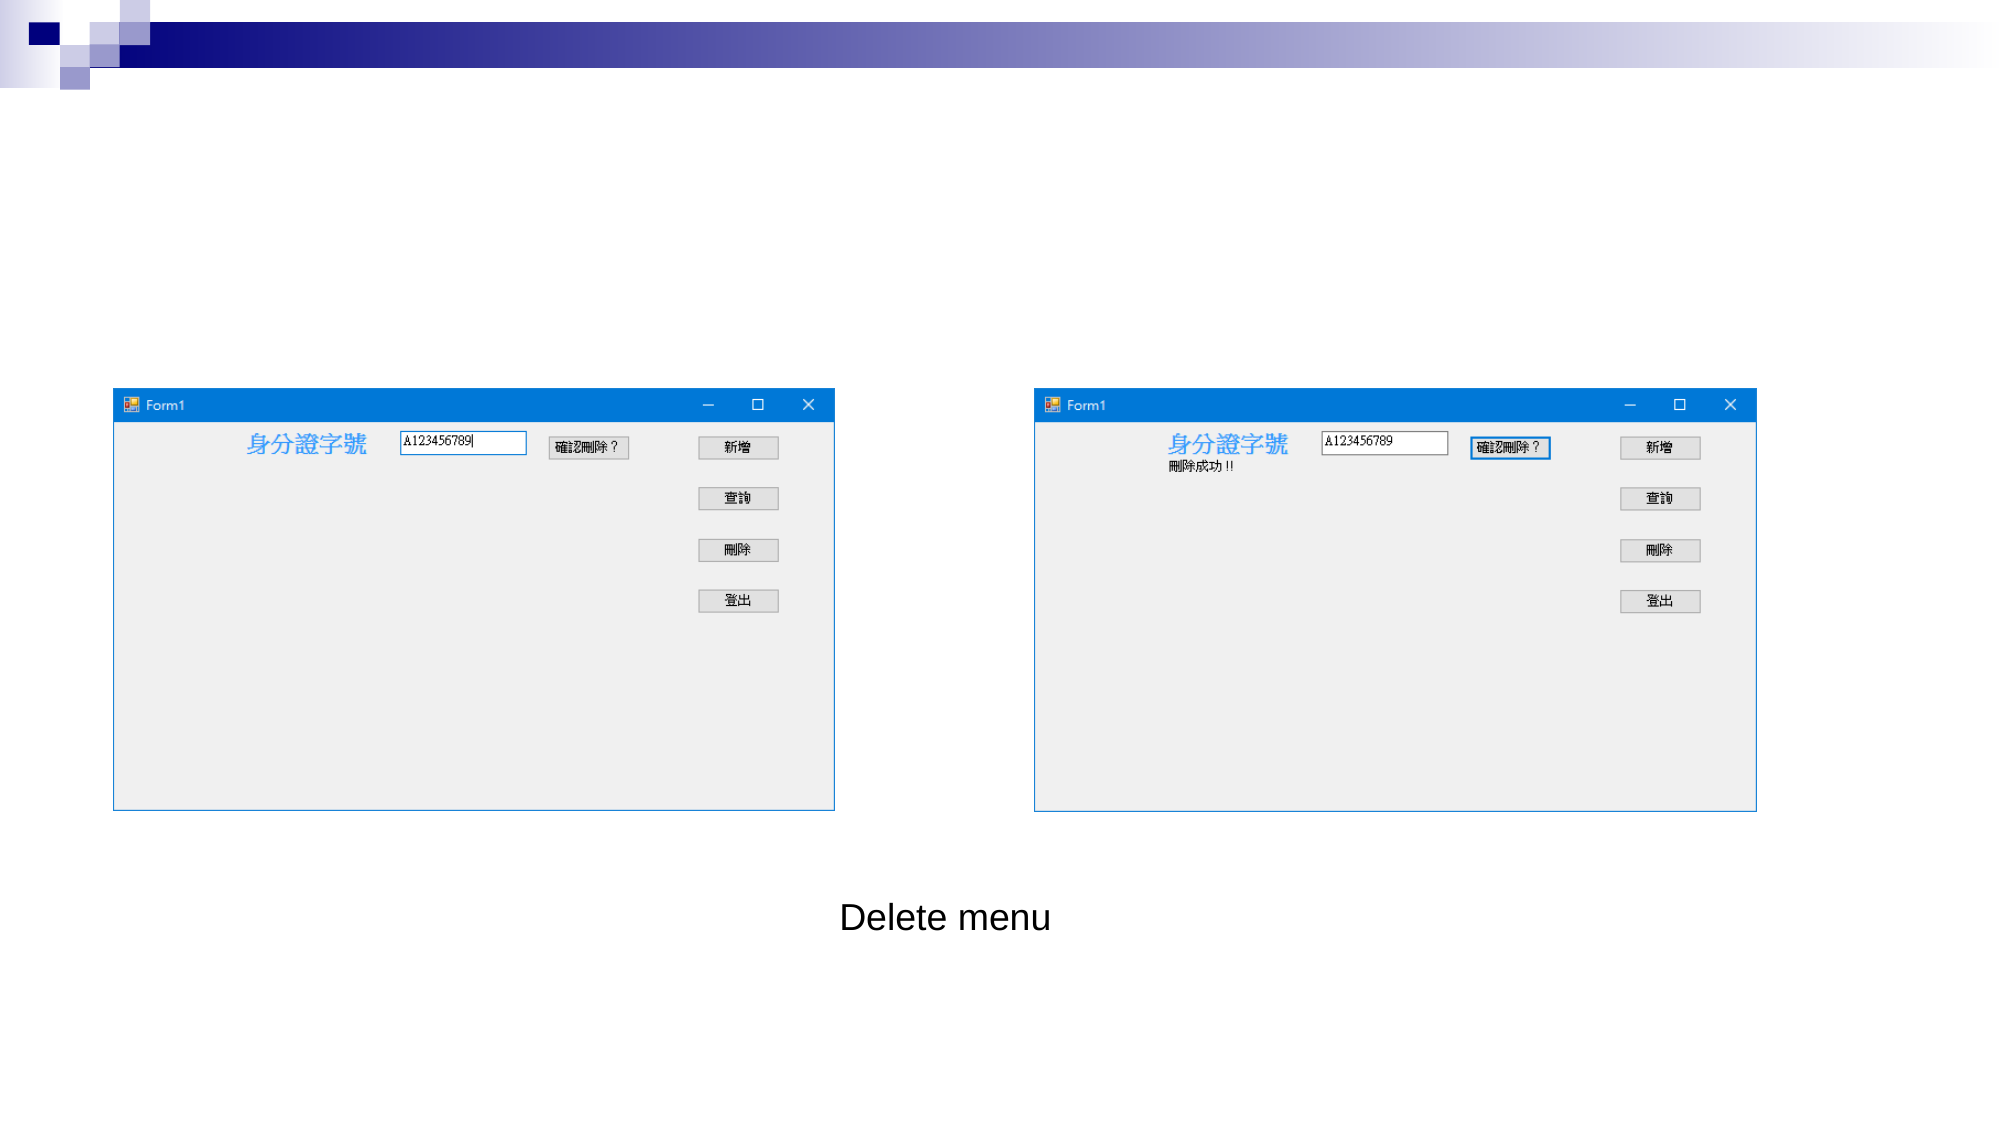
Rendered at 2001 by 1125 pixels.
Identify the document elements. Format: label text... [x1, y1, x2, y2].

picture [113, 388, 835, 811]
text_box Delete menu [824, 885, 1067, 946]
picture [1034, 388, 1757, 812]
